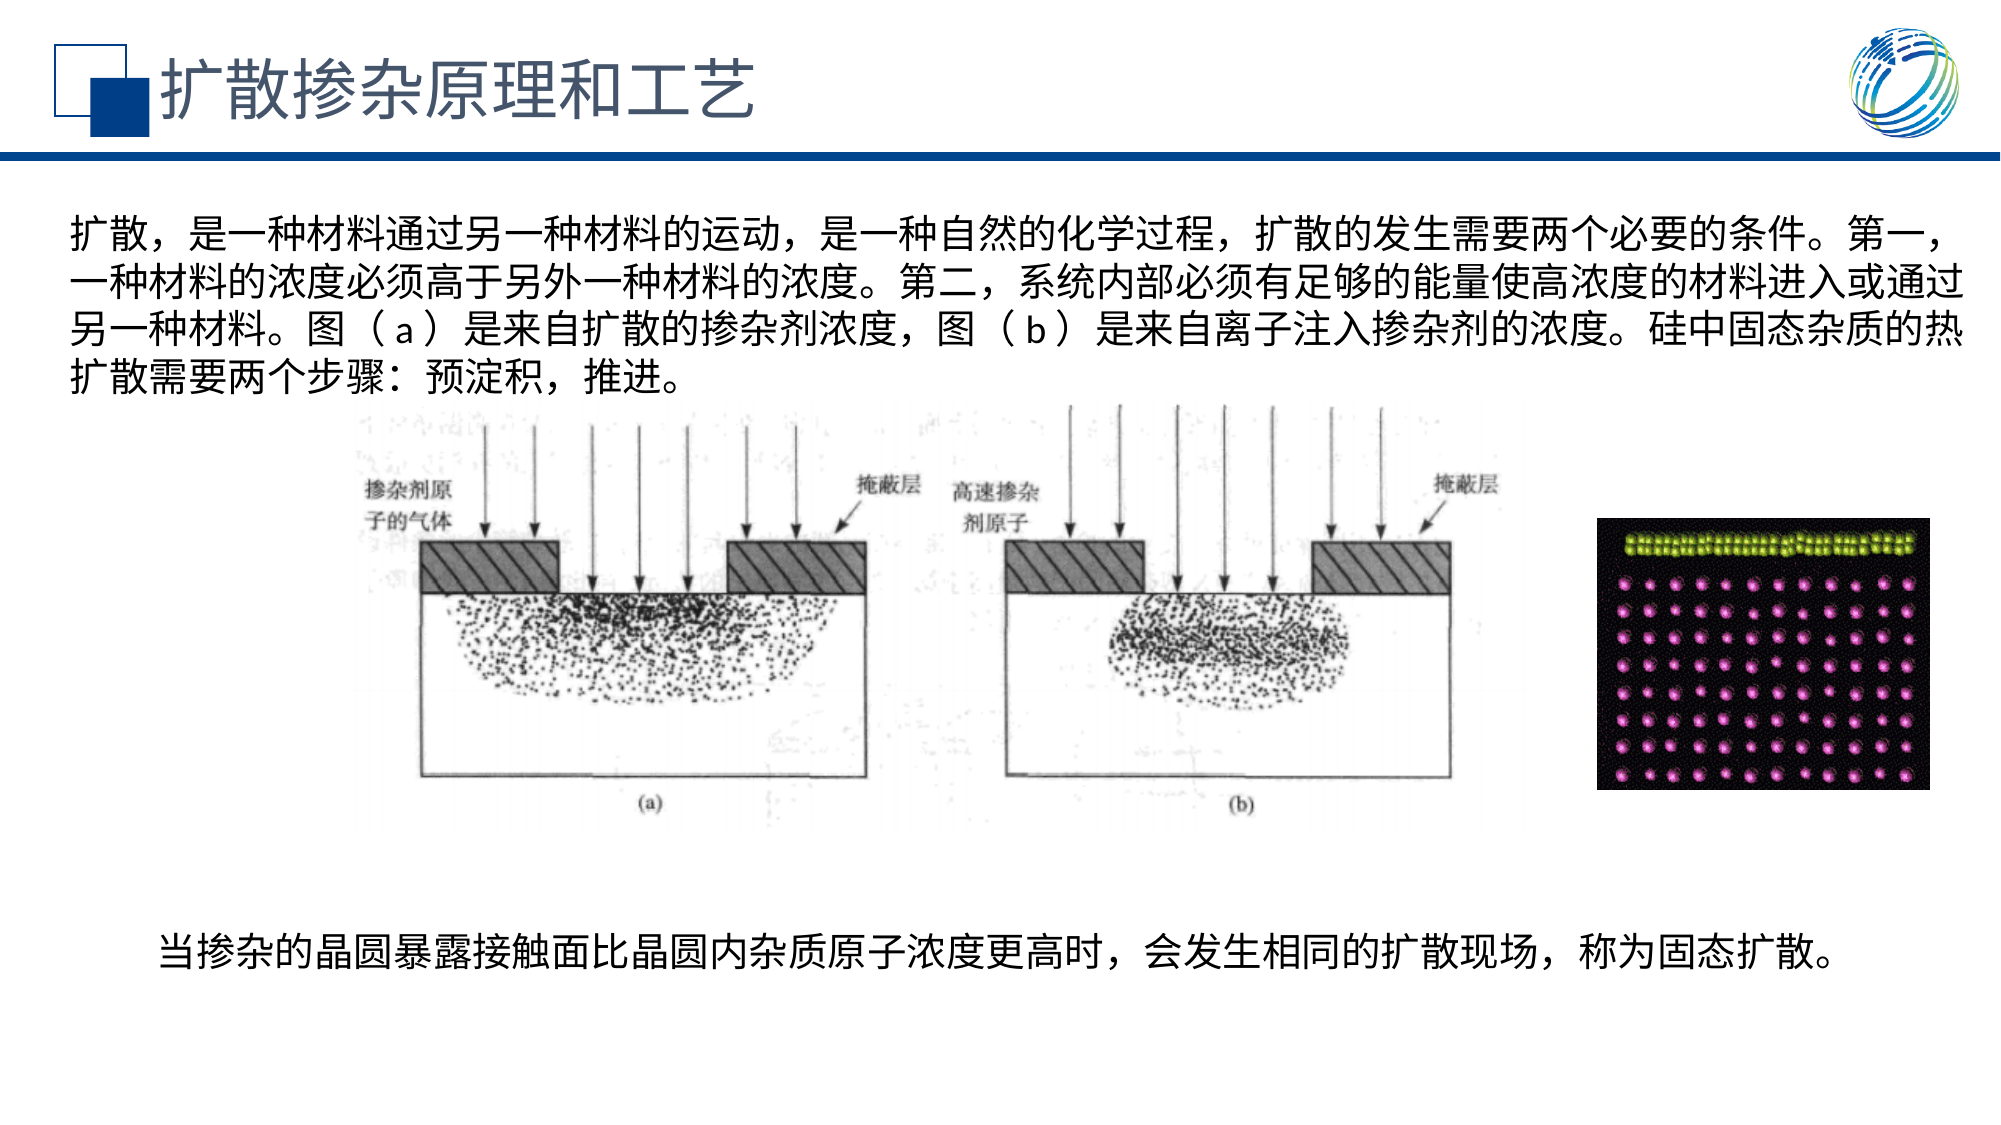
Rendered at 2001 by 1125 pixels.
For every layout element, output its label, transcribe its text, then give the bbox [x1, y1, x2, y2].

title 扩散掺杂原理和工艺 [143, 0, 1869, 201]
picture [1597, 518, 1930, 791]
picture [1869, 24, 1963, 142]
text_box 扩散，是一种材料通过另一种材料的运动，是一种自然的化学过程，扩散的发生需要两个必要的条件。第一，一种材料的浓度必须高于另外一种材料的浓度。第二，系统内部必须有足够的能量使高浓度的材料进入或通过另一种材料。图（a）是来自扩散的掺杂剂浓度，图（b）是来自离子注入掺杂剂的浓度。硅中固态杂质的热扩散需要两个步骤：预淀积，推进。 [55, 201, 2000, 407]
text_box 当掺杂的晶圆暴露接触面比晶圆内杂质原子浓度更高时，会发生相同的扩散现场，称为固态扩散。 [141, 919, 1871, 983]
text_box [54, 45, 150, 137]
picture [350, 396, 1527, 835]
